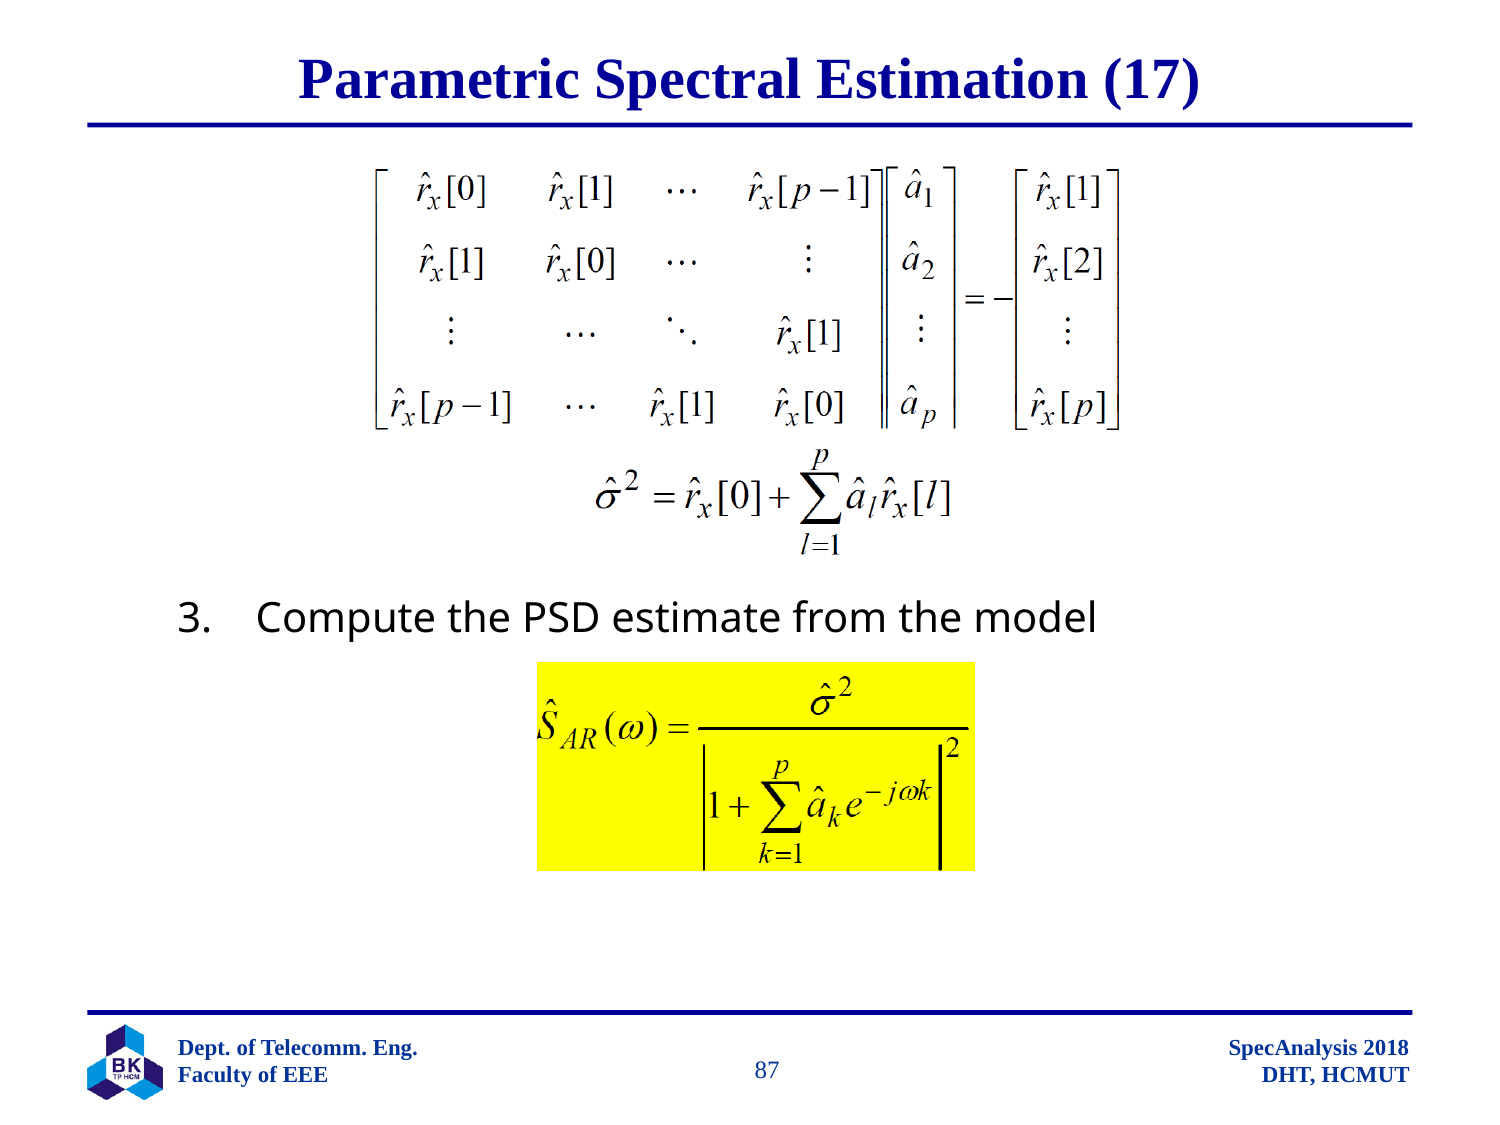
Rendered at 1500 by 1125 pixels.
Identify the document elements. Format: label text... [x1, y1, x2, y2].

picture [87, 1024, 163, 1100]
slide_number 87 [424, 1037, 976, 1101]
title Parametric Spectral Estimation (17) [0, 37, 1500, 113]
picture [537, 662, 976, 872]
text_box 3. Compute the PSD estimate from the model [162, 533, 1213, 649]
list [362, 162, 1138, 564]
